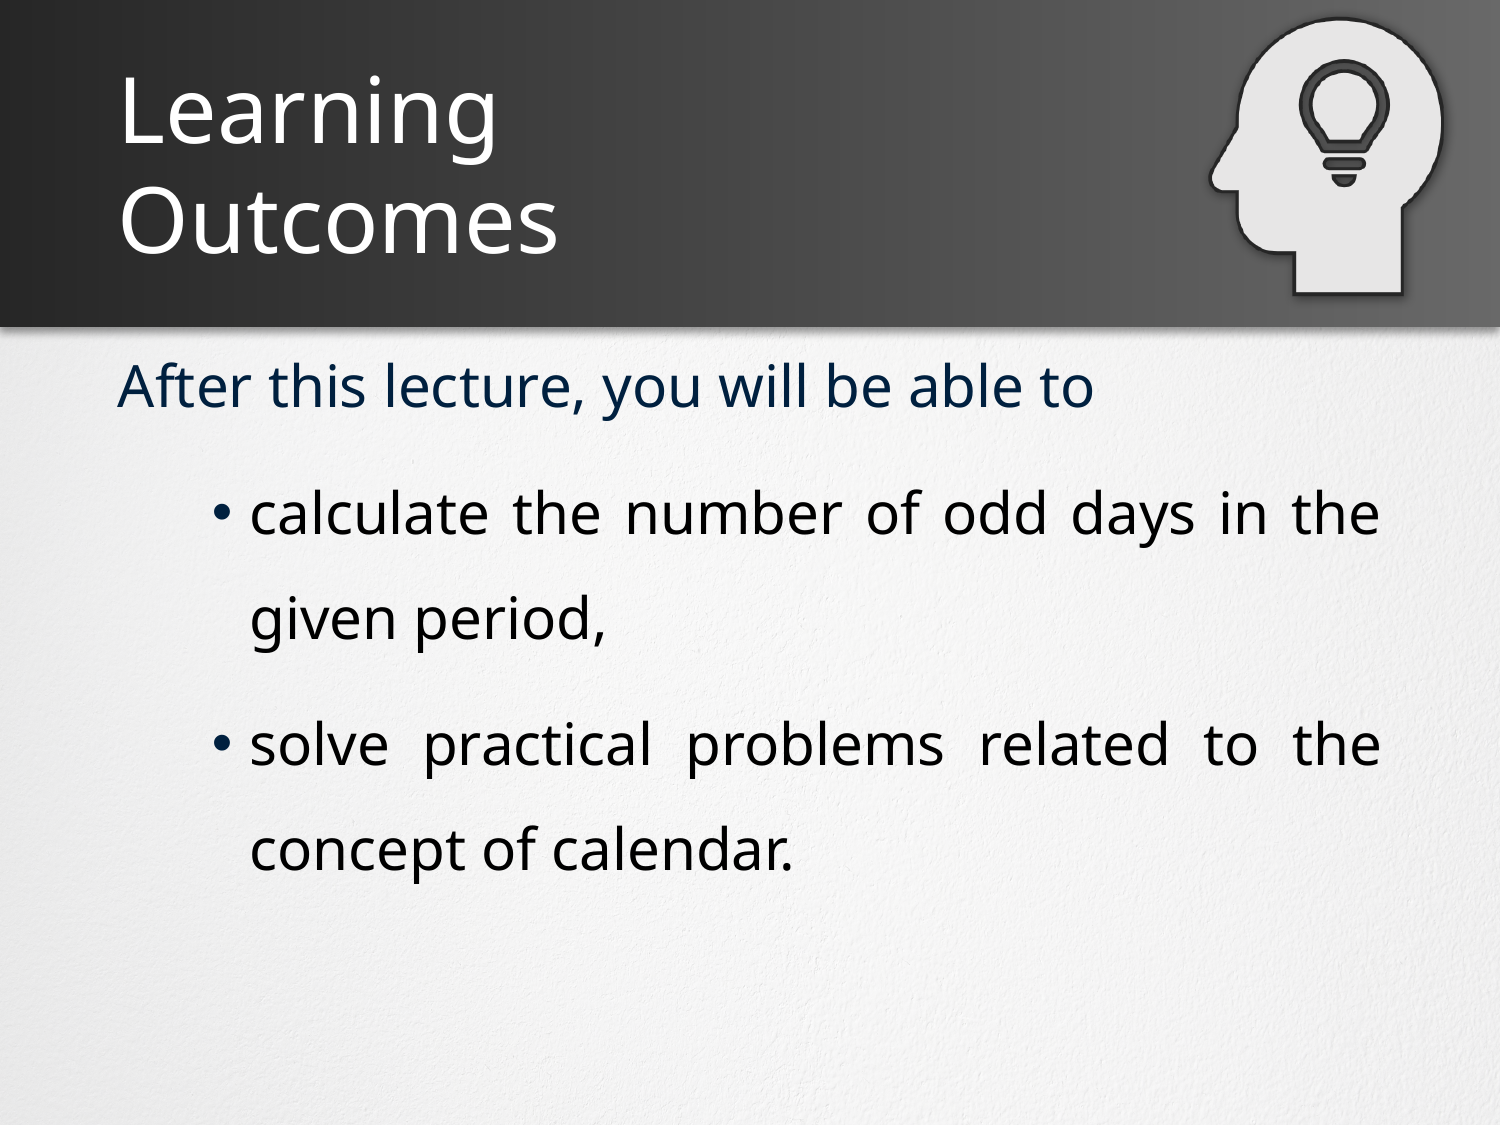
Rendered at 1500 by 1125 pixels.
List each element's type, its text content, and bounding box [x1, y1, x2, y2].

list calculate the number of odd days in the given period, solve practical problems related to the concept of calendar. [196, 434, 1397, 1086]
picture [1162, 0, 1490, 327]
